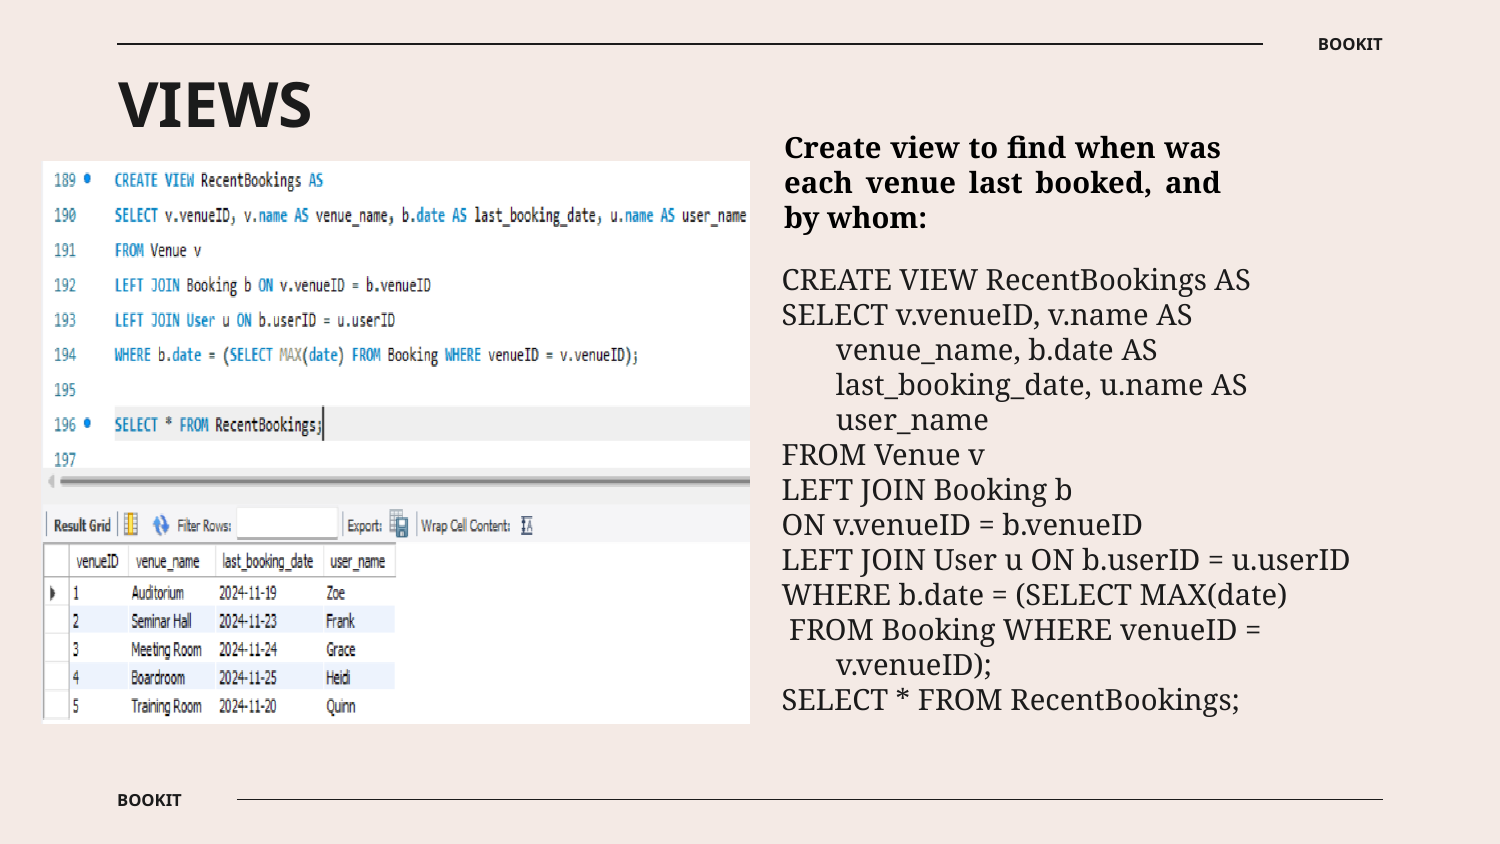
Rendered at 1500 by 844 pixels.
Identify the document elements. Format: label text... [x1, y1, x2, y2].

subtitle BOOKIT [1263, 32, 1383, 57]
subtitle BOOKIT [116, 787, 237, 812]
picture [40, 161, 751, 725]
text_box CREATE VIEW RecentBookings AS SELECT v.venueID, v.name AS venue_name, b.date AS last_booking_date, u.name AS user_name FROM Venue v LEFT JOIN Booking b ON v.venueID = b.venueID LEFT JOIN User u ON b.userID = u.userID WHERE b.date = (SELECT MAX(date) FROM Booking WHERE venueID = v.venueID); SELECT * FROM RecentBookings; [760, 255, 1383, 722]
title VIEWS [118, 64, 1382, 140]
text_box Create view to find when was each venue last booked, and by whom: [769, 122, 1237, 265]
